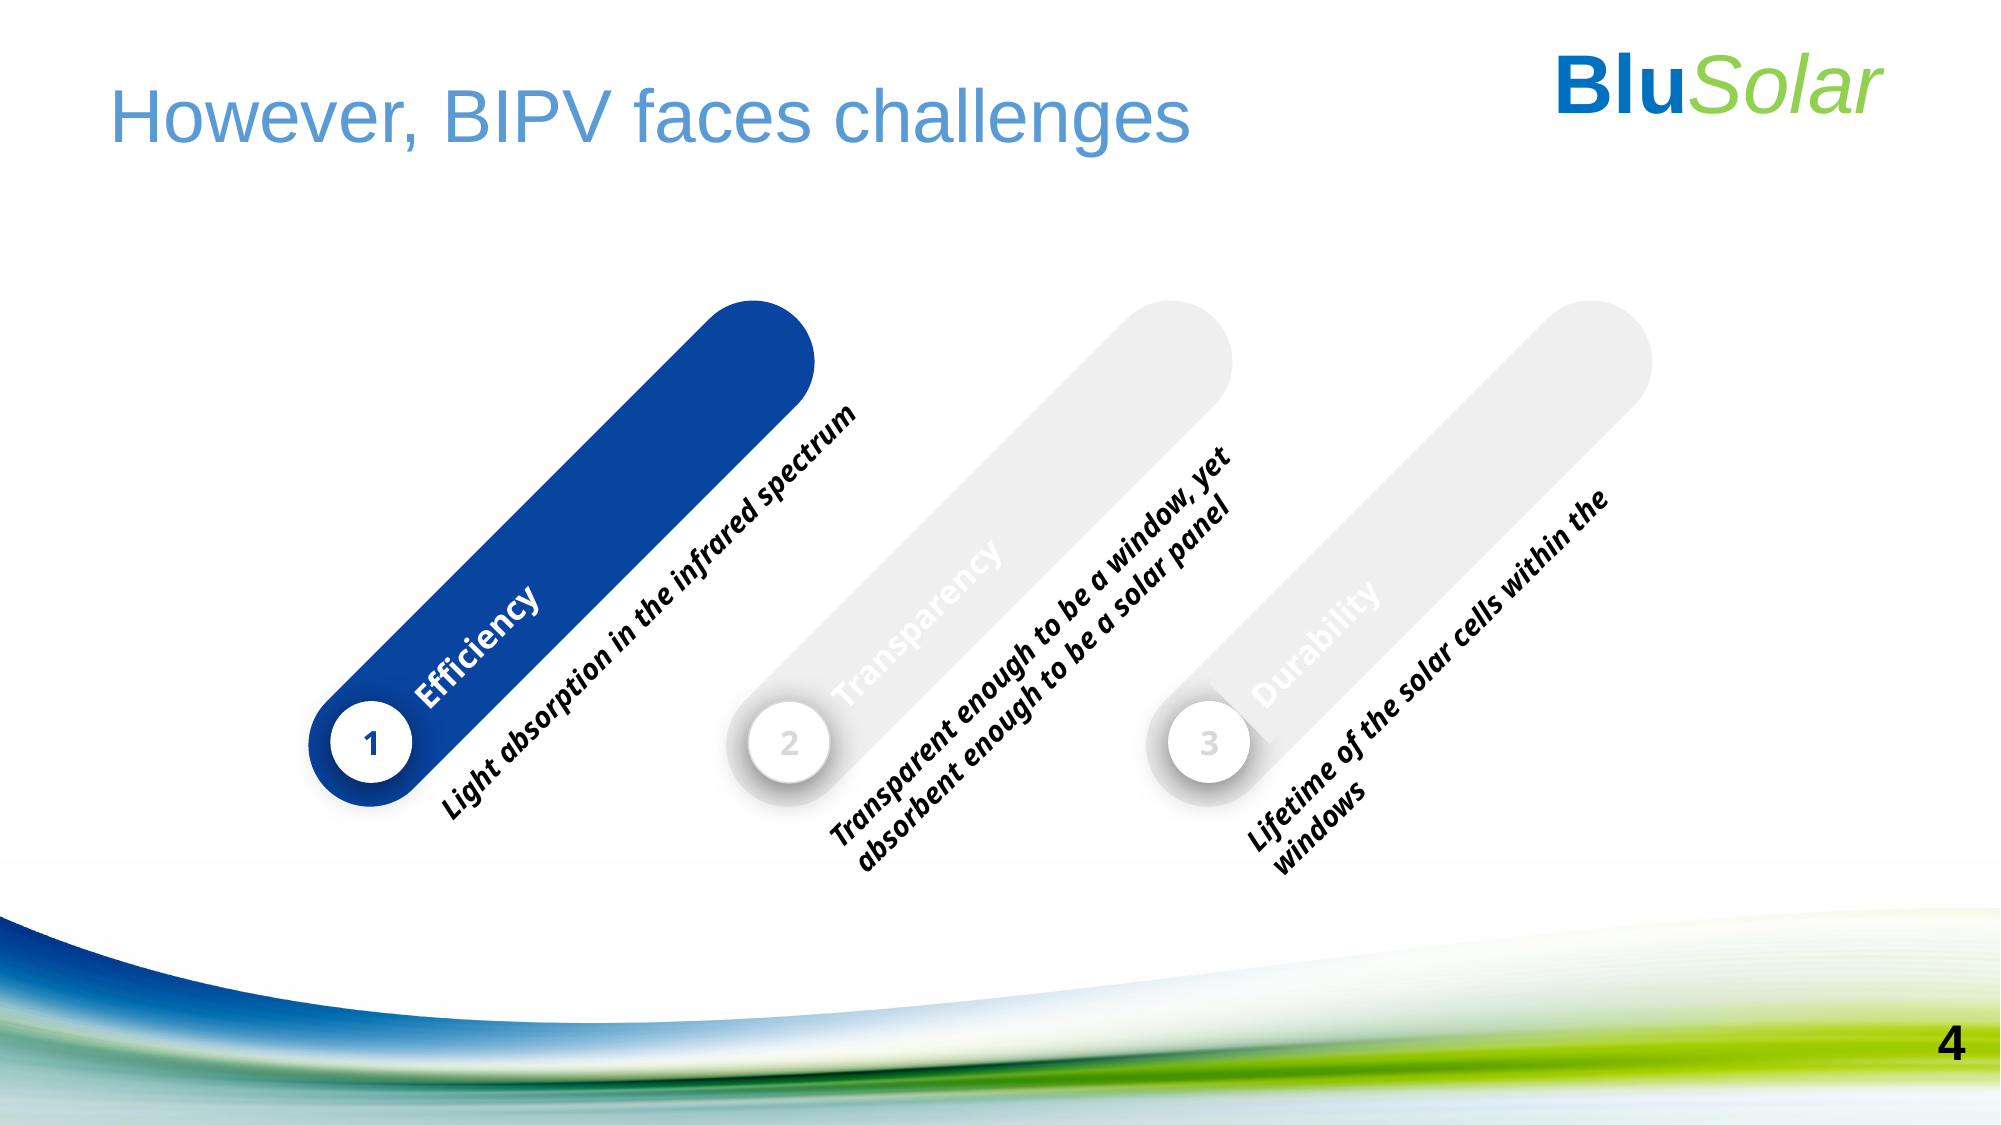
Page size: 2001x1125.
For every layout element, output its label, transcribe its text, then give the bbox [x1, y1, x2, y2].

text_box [1375, 274, 1745, 912]
text_box BluSolar [1538, 22, 1986, 89]
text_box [282, 274, 933, 880]
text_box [700, 274, 1375, 909]
picture [0, 858, 2000, 1125]
title However, BIPV faces challenges [94, 30, 1520, 285]
